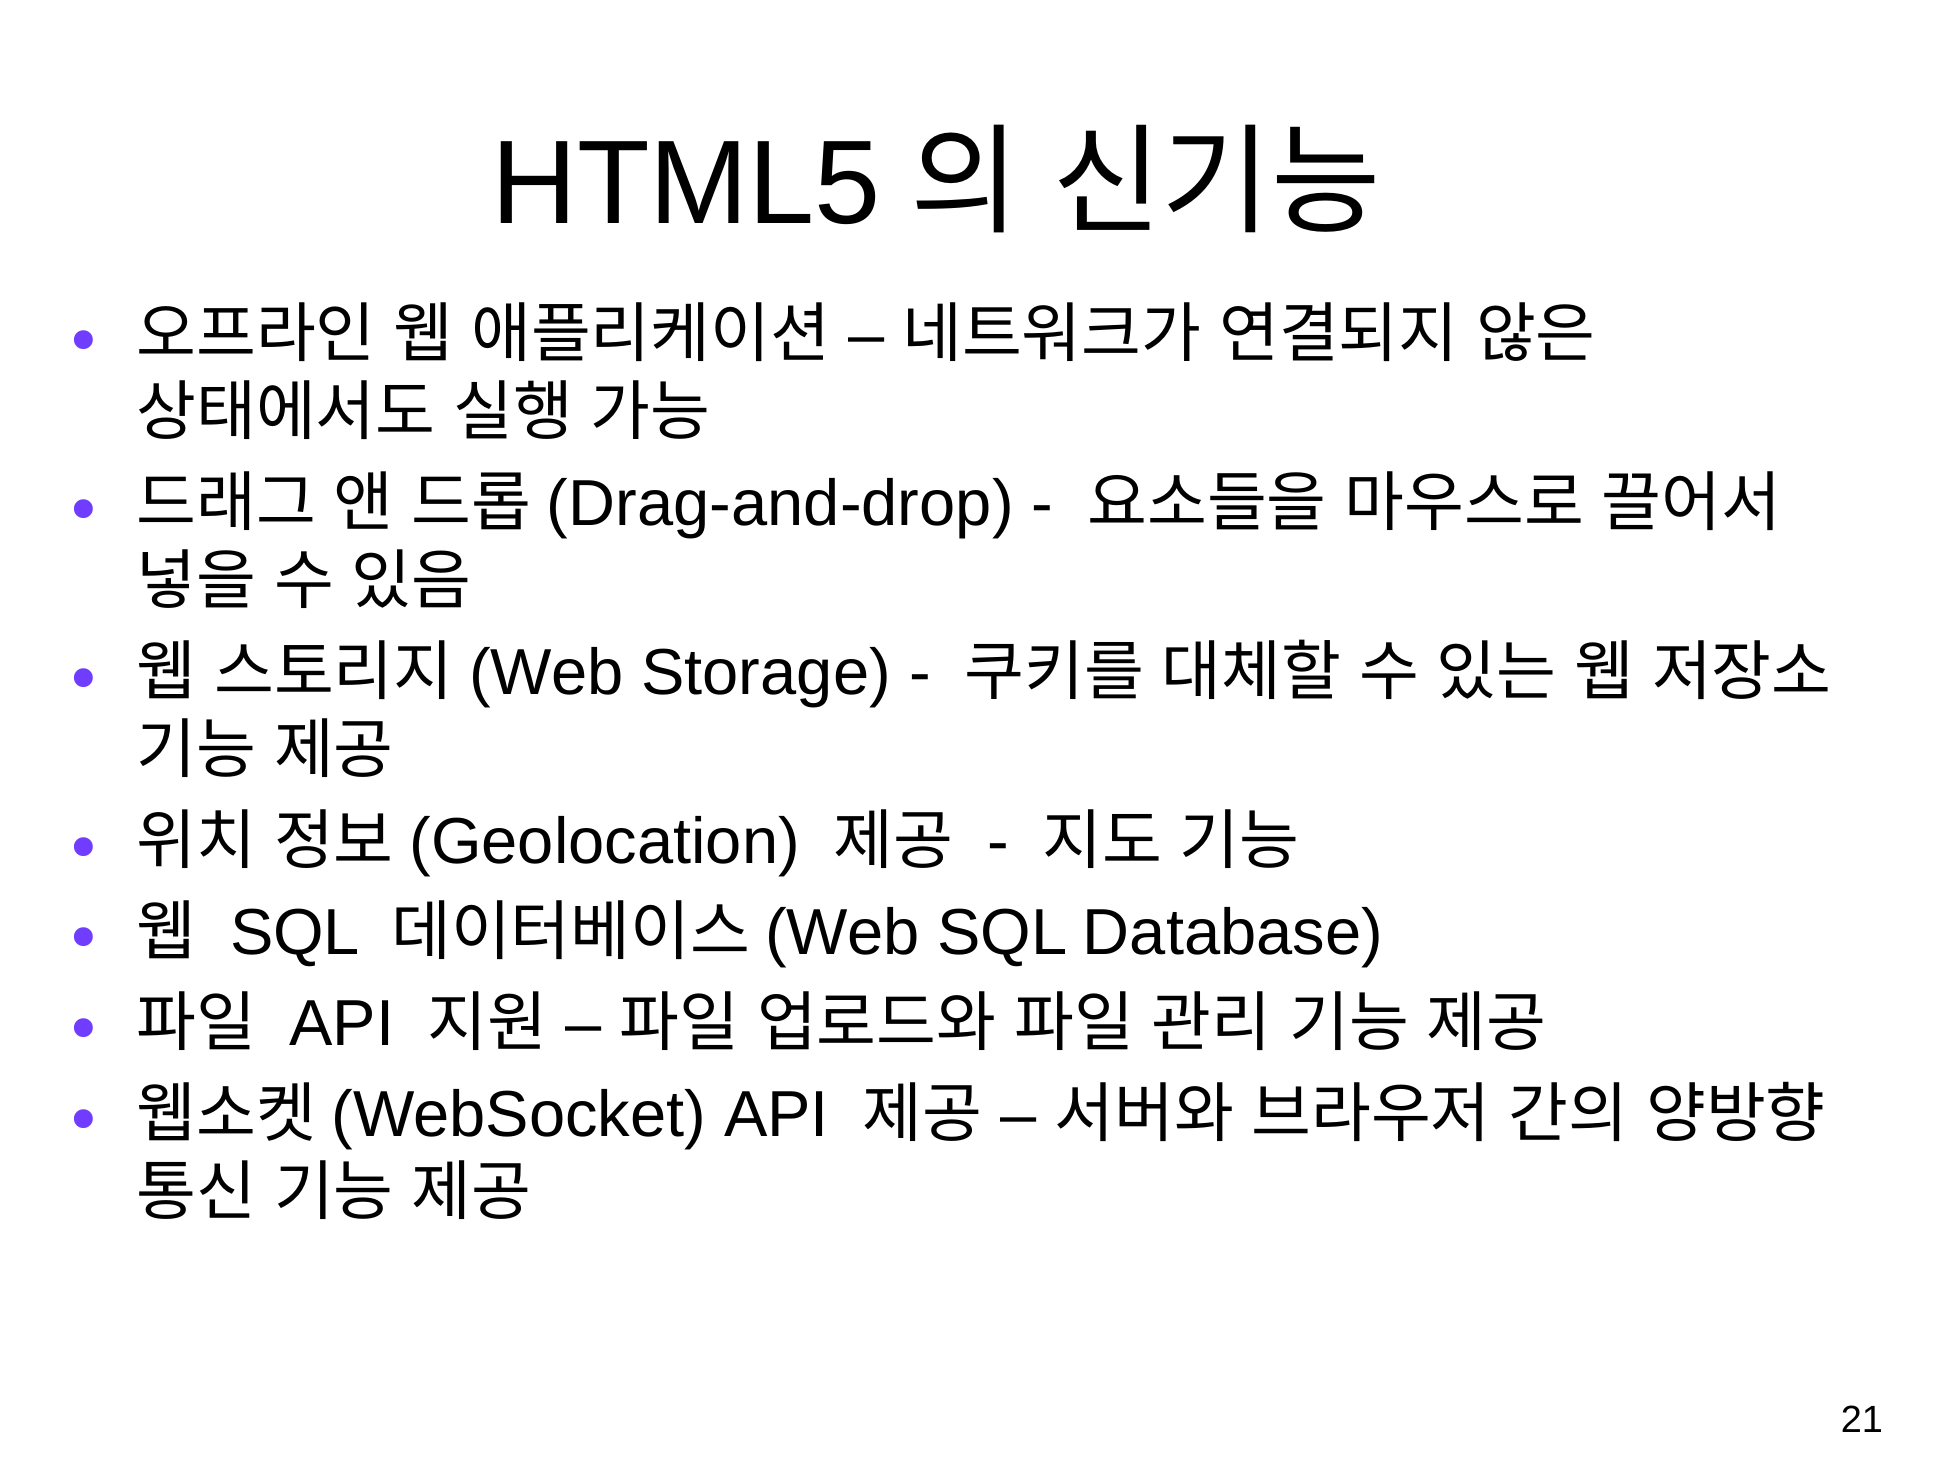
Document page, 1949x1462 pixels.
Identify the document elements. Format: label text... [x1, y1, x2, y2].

title HTML5의 신기능 [156, 92, 1749, 255]
list 오프라인 웹 애플리케이션 – 네트워크가 연결되지 않은 상태에서도 실행 가능 드래그 앤 드롭(Drag-and-drop) - 요소들을 마우스로 끌어서 넣을 수 있음 웹 스토리지(Web Storage) - 쿠키를 대체할 수 있는 웹 저장소 기능 제공 위치 정보(Geolocation) 제공 - 지도 기능 웹 SQL 데이터베이스(Web SQL Database) 파일 API 지원 – 파일 업로드와 파일 관리 기능 제공 웹소켓(WebSocket) API 제공 – 서버와 브라우저 간의 양방향 통신 기능 제공 [48, 284, 1897, 1294]
slide_number ‹#› [1496, 1372, 1899, 1462]
